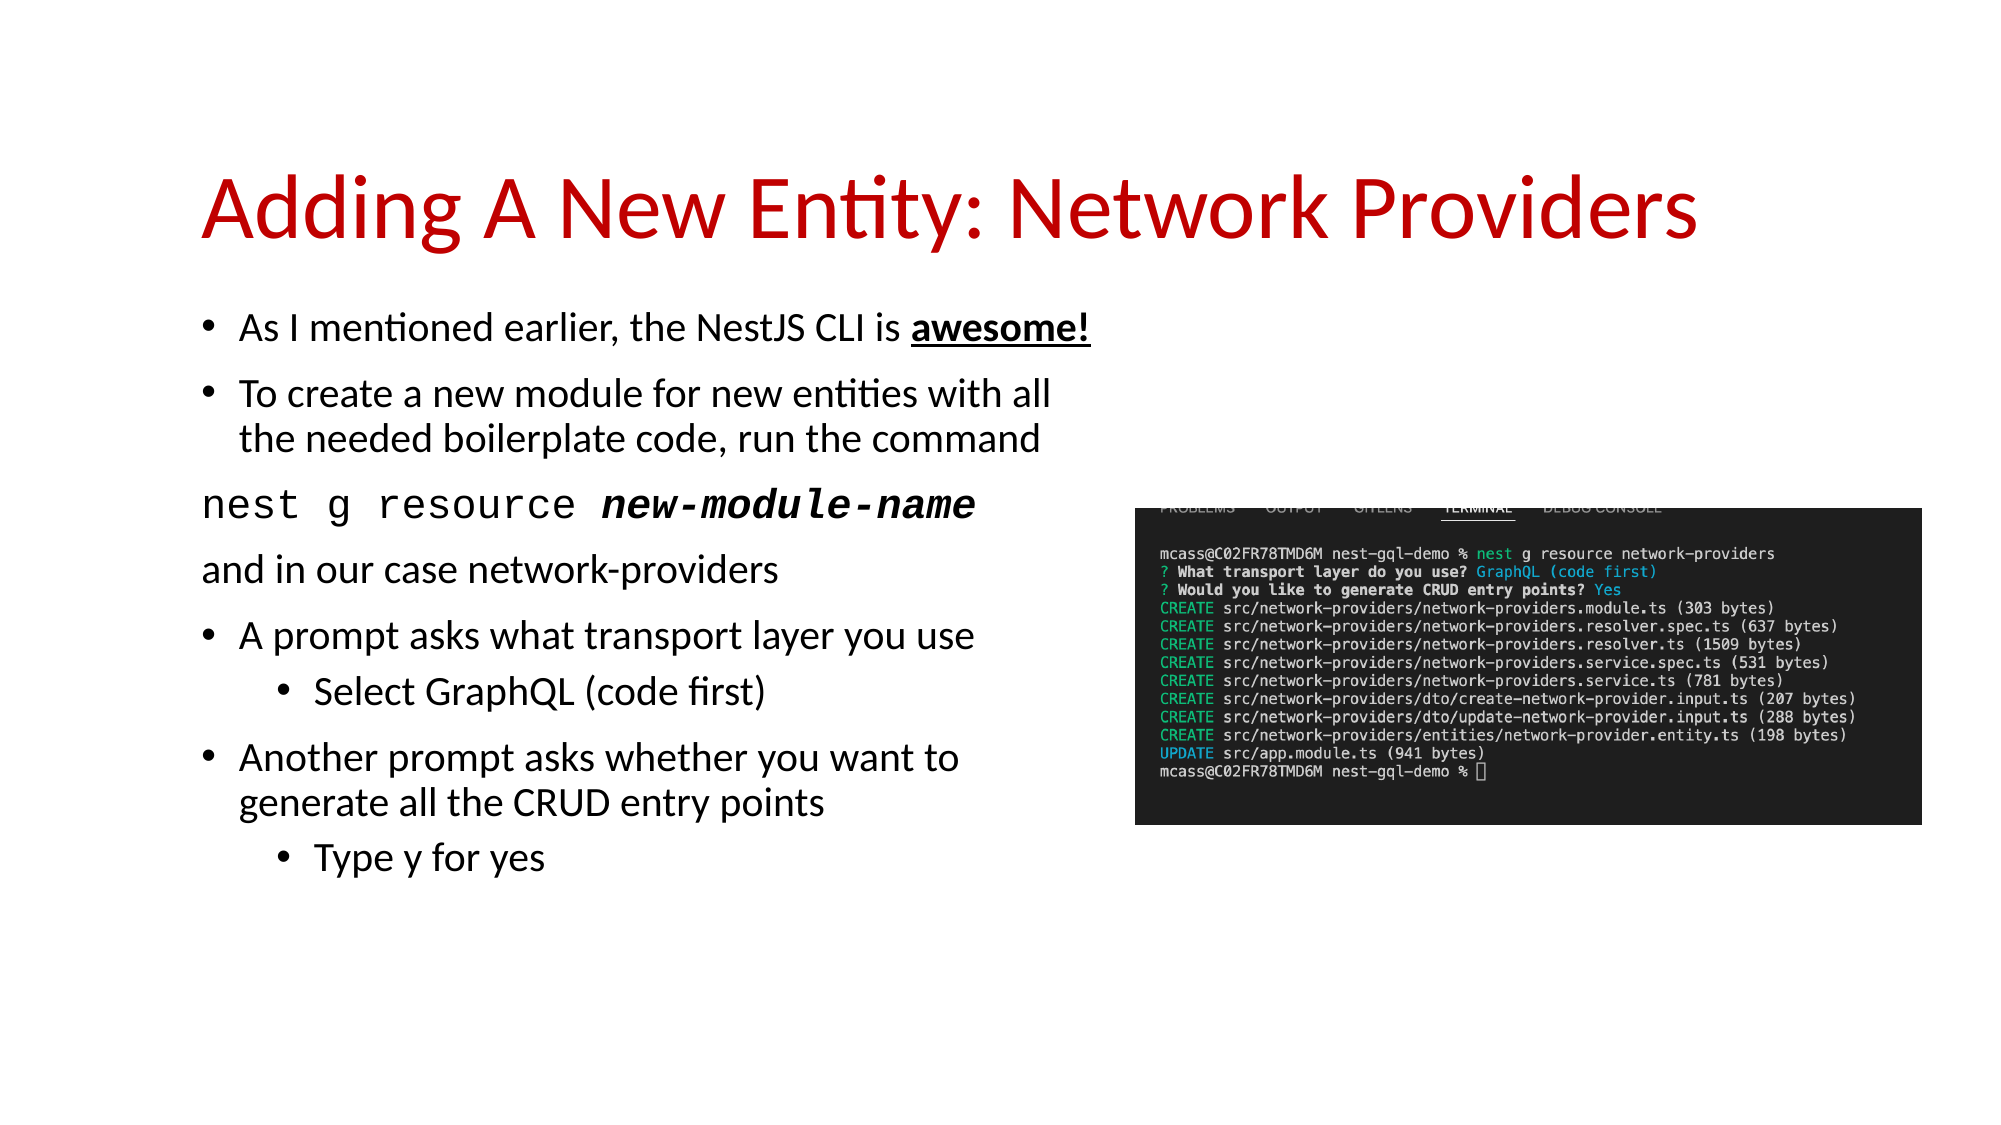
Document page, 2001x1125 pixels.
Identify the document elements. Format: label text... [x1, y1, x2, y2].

title Adding A New Entity: Network Providers [186, 99, 1728, 319]
list As I mentioned earlier, the NestJS CLI is awesome! To create a new module for new entities with all the needed boilerplate code, run the command nest g resource new-module-name and in our case network-providers A prompt asks what transport layer you use Select GraphQL (code first) Another prompt asks whether you want to generate all the CRUD entry points Type y for yes [186, 297, 1128, 941]
picture [1135, 508, 1922, 825]
